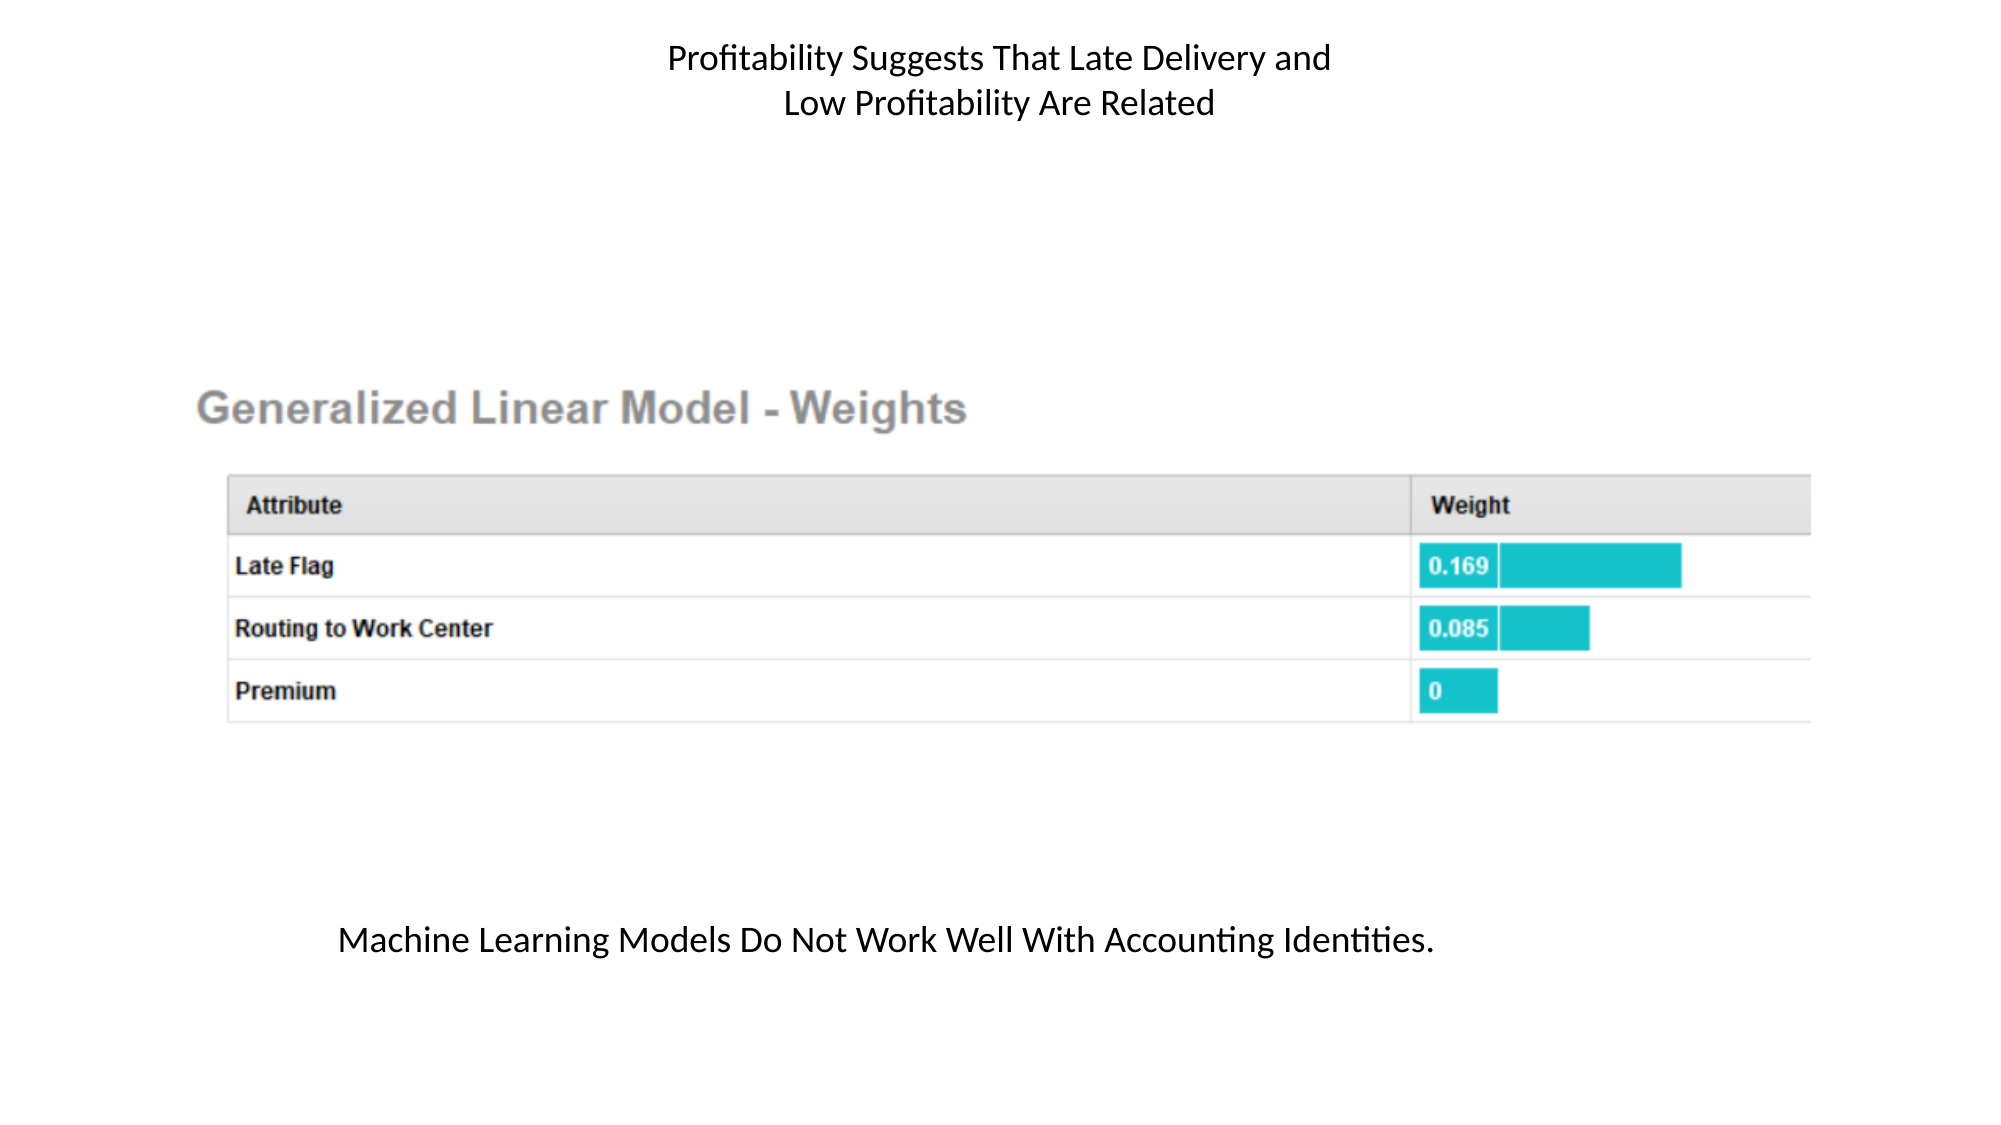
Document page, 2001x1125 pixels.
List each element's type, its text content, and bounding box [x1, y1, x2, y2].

text_box Profitability Suggests That Late Delivery and Low Profitability Are Related [644, 25, 1356, 131]
picture [189, 349, 1811, 776]
text_box Machine Learning Models Do Not Work Well With Accounting Identities. [322, 907, 2000, 967]
